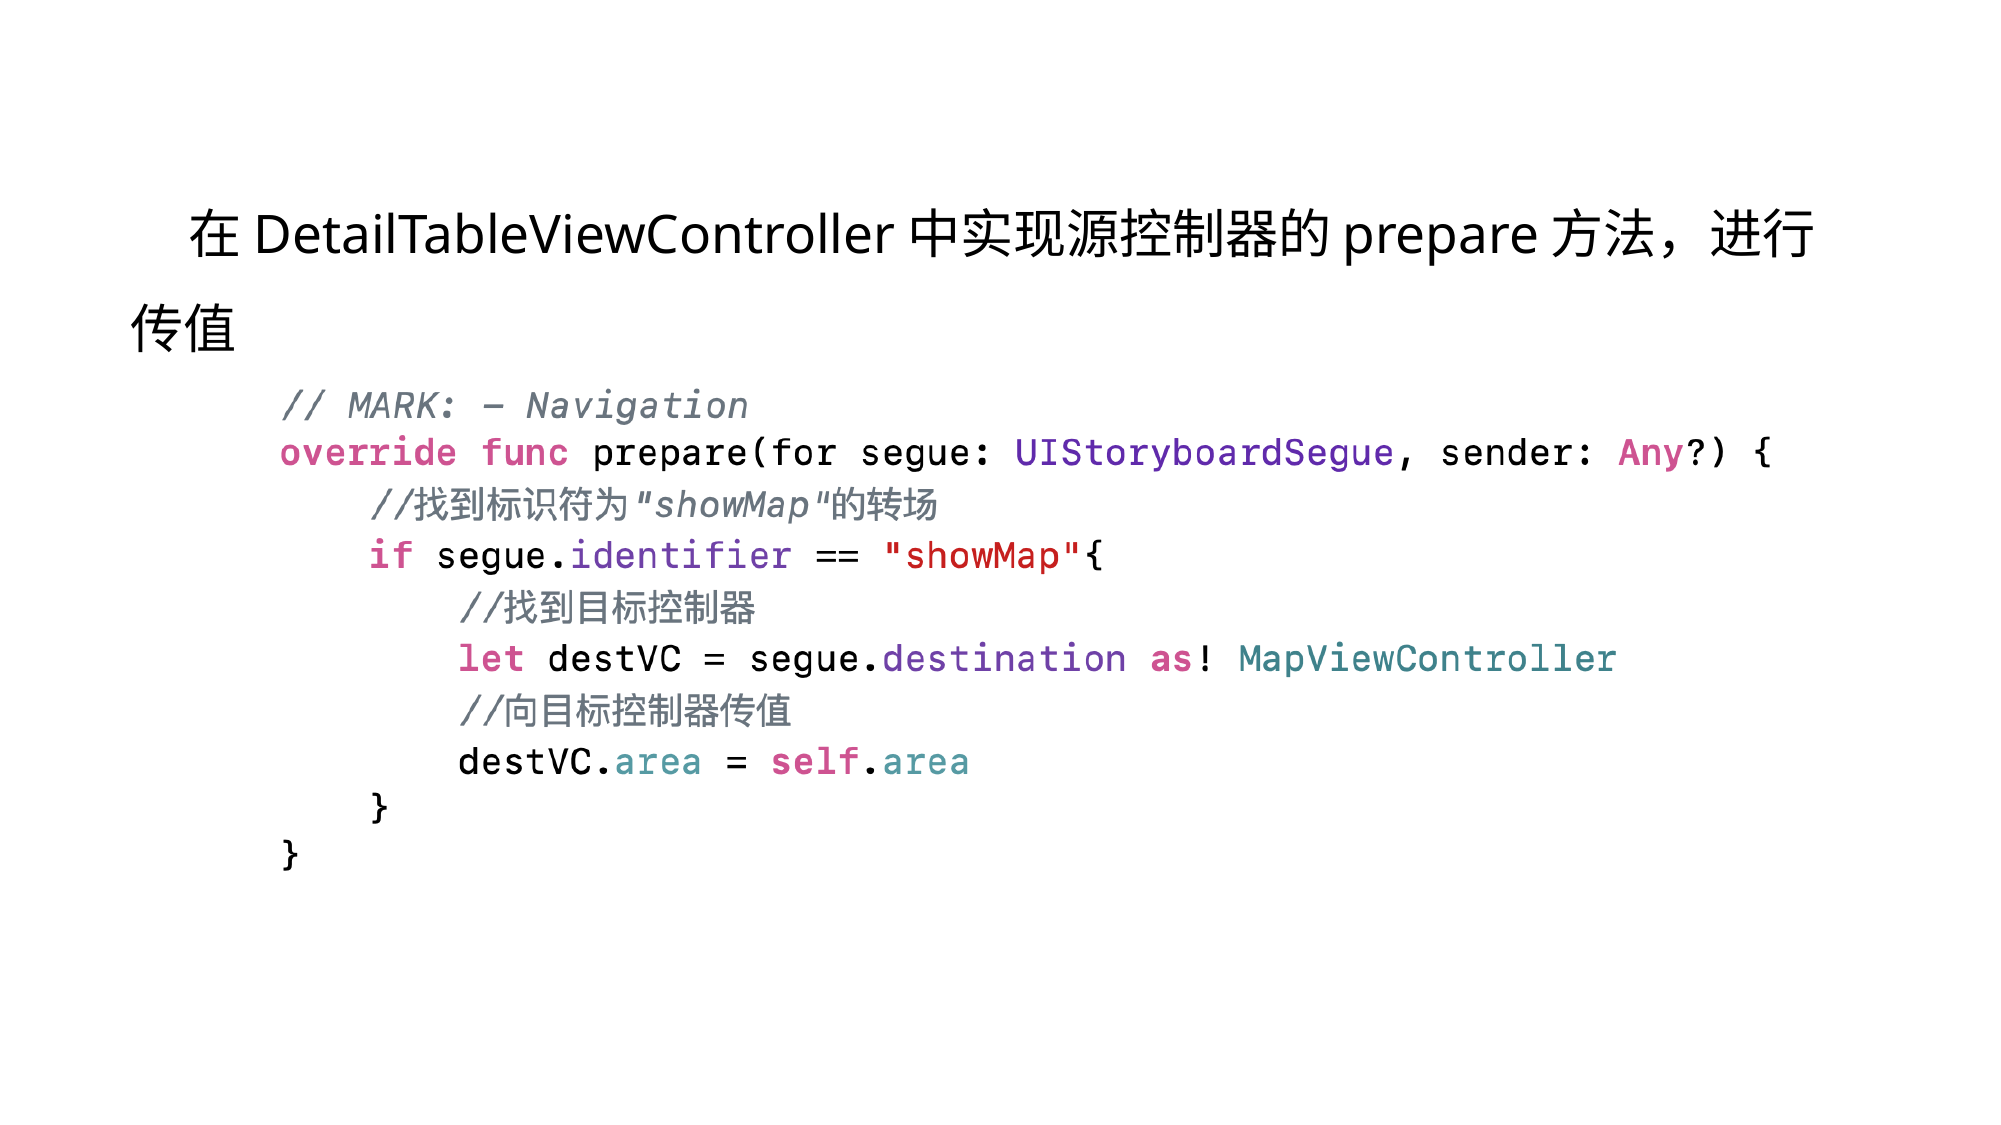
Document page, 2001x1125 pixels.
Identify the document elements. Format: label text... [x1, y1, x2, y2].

picture [174, 345, 1825, 900]
list 在DetailTableViewController中实现源控制器的prepare方法，进行传值 [115, 160, 1841, 367]
